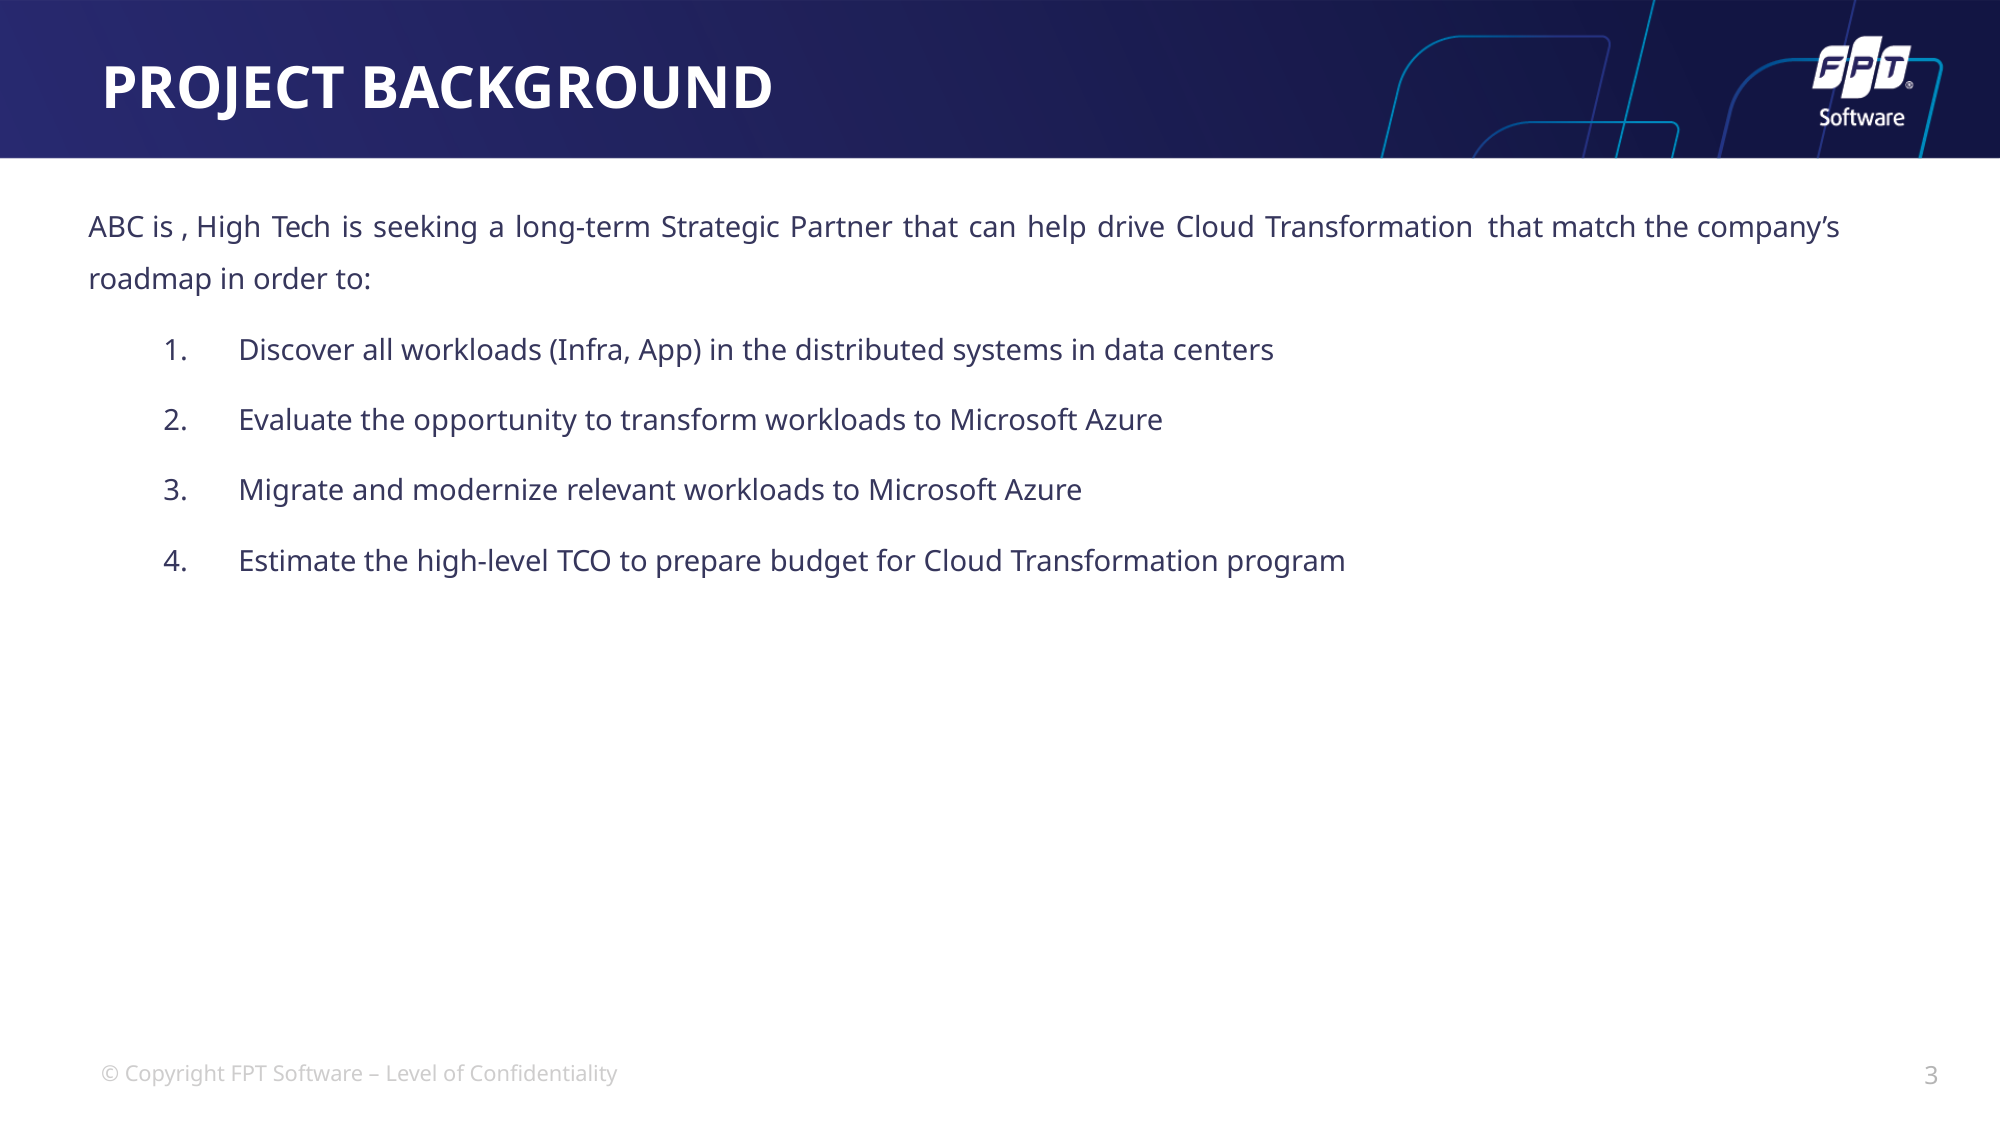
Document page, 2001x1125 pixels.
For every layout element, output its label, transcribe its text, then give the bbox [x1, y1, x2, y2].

slide_number 3 [1855, 1052, 1954, 1094]
text_box ABC is , High Tech is seeking a long-term Strategic Partner that can help drive Cloud Transformation that match the company’s roadmap in order to: Discover all workloads (Infra, App) in the distributed systems in data centers Evaluate the opportunity to transform workloads to Microsoft Azure Migrate and modernize relevant workloads to Microsoft Azure Estimate the high-level TCO to prepare budget for Cloud Transformation program [86, 188, 1939, 577]
title PROJECT BACKGROUND [86, 31, 1812, 148]
picture [0, 0, 1672, 159]
picture [1649, 0, 2000, 159]
